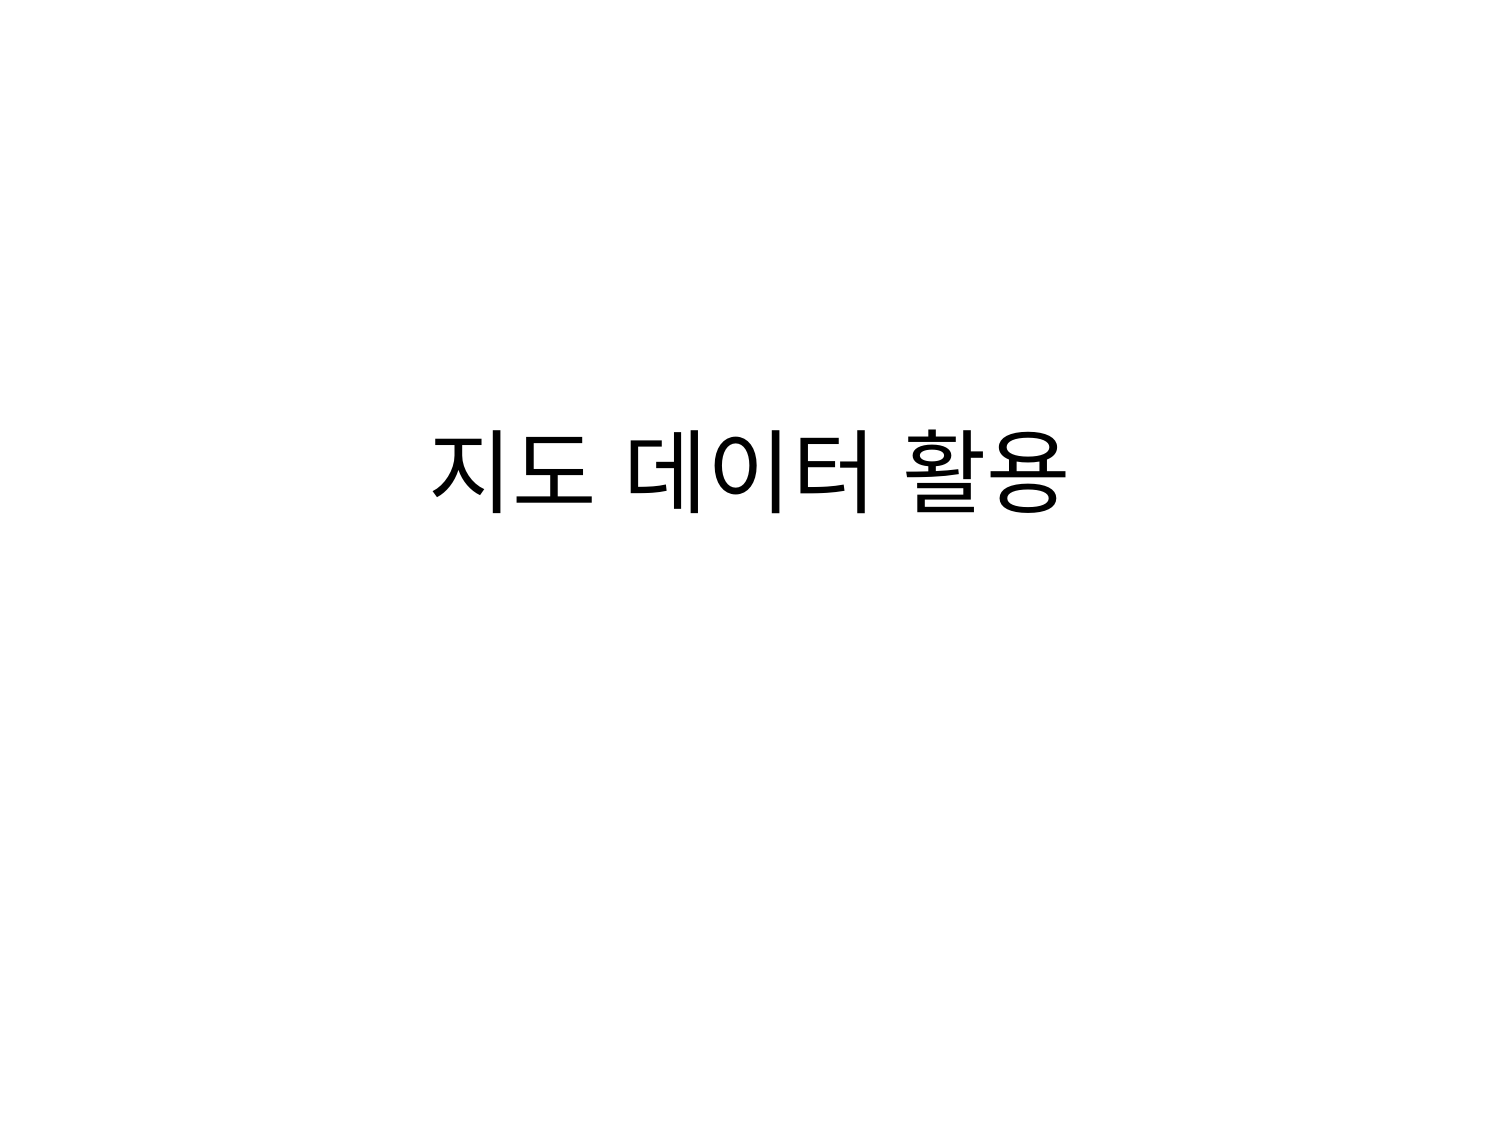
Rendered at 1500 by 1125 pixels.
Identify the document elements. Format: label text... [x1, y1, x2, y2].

title 지도 데이터 활용 [112, 349, 1388, 591]
